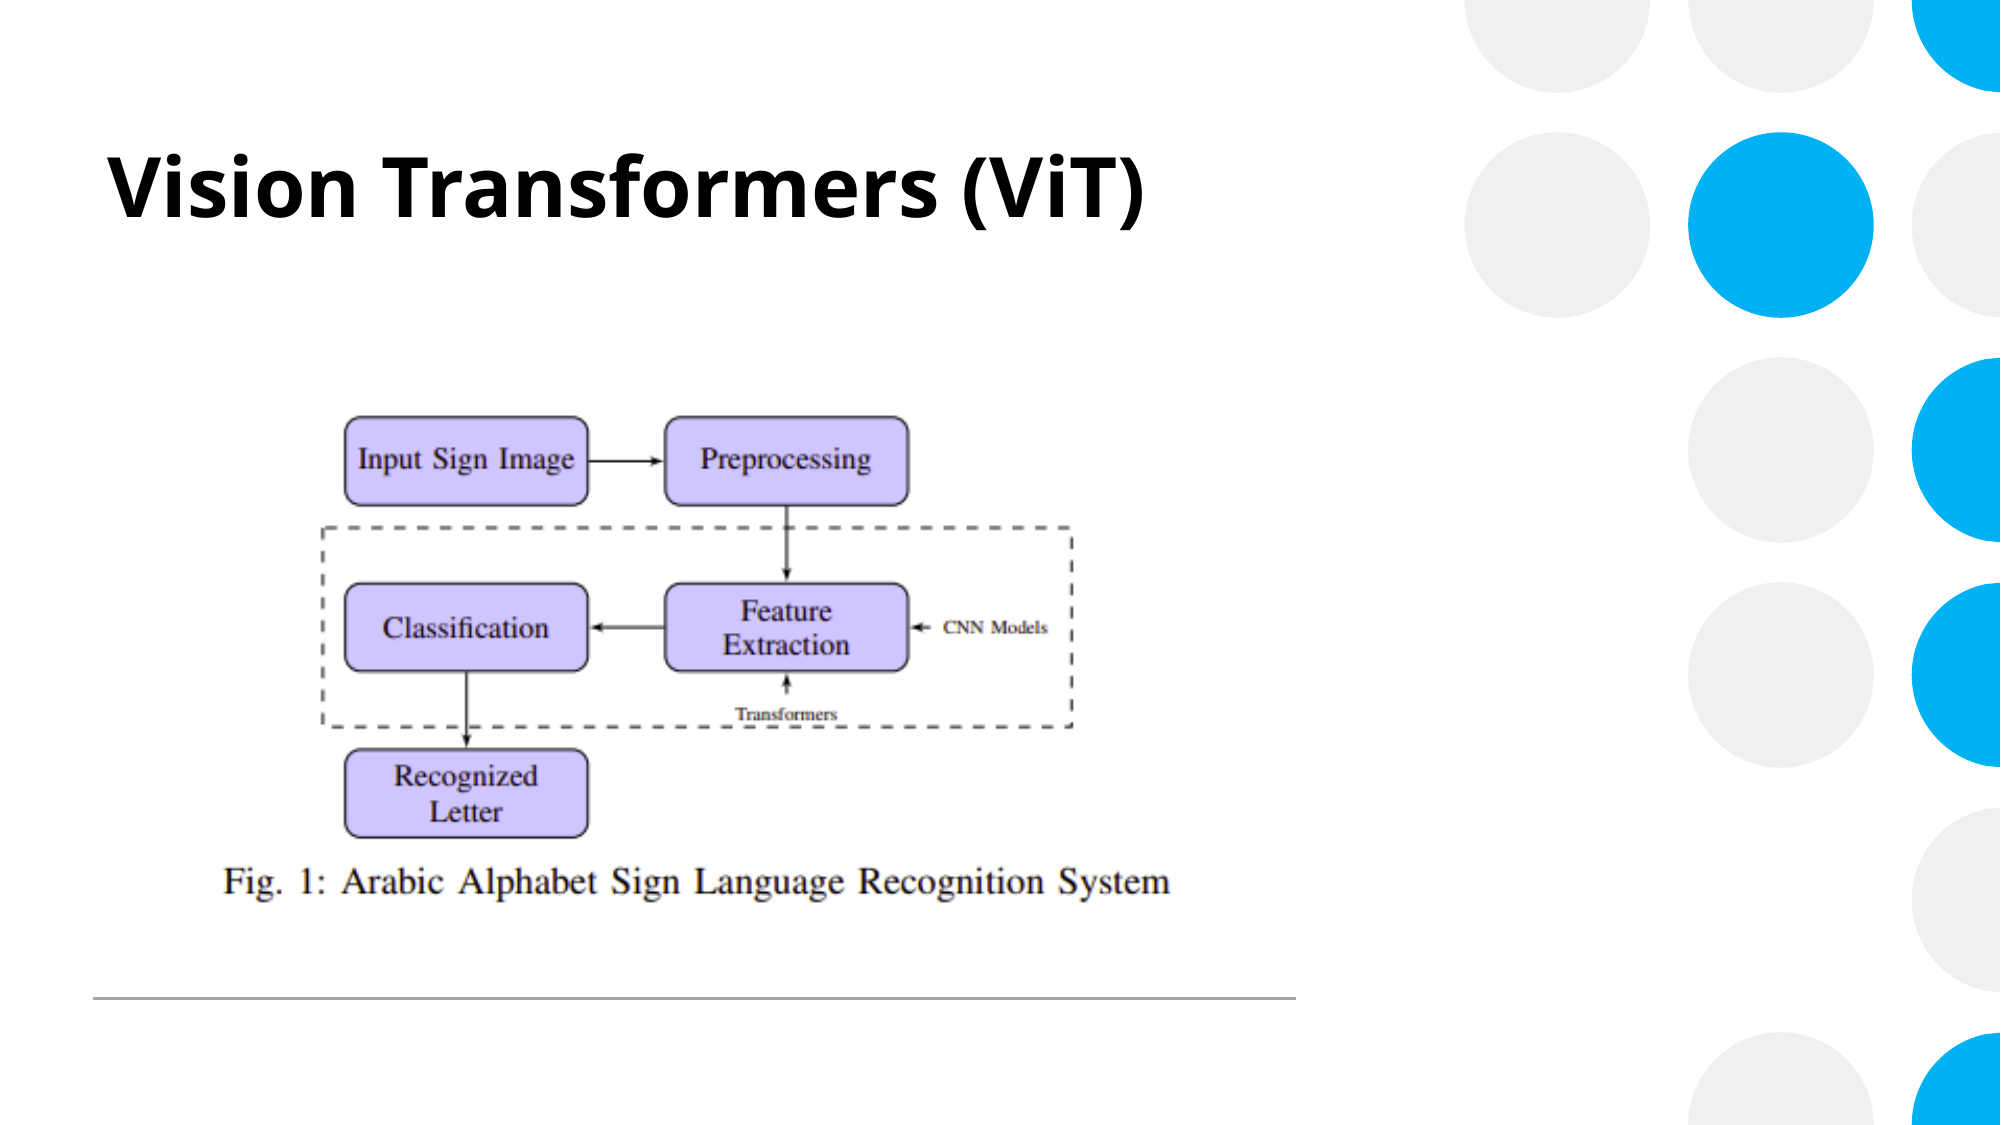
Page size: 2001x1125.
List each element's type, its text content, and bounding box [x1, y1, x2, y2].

title Vision Transformers (ViT) [92, 126, 1297, 335]
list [214, 410, 1176, 910]
